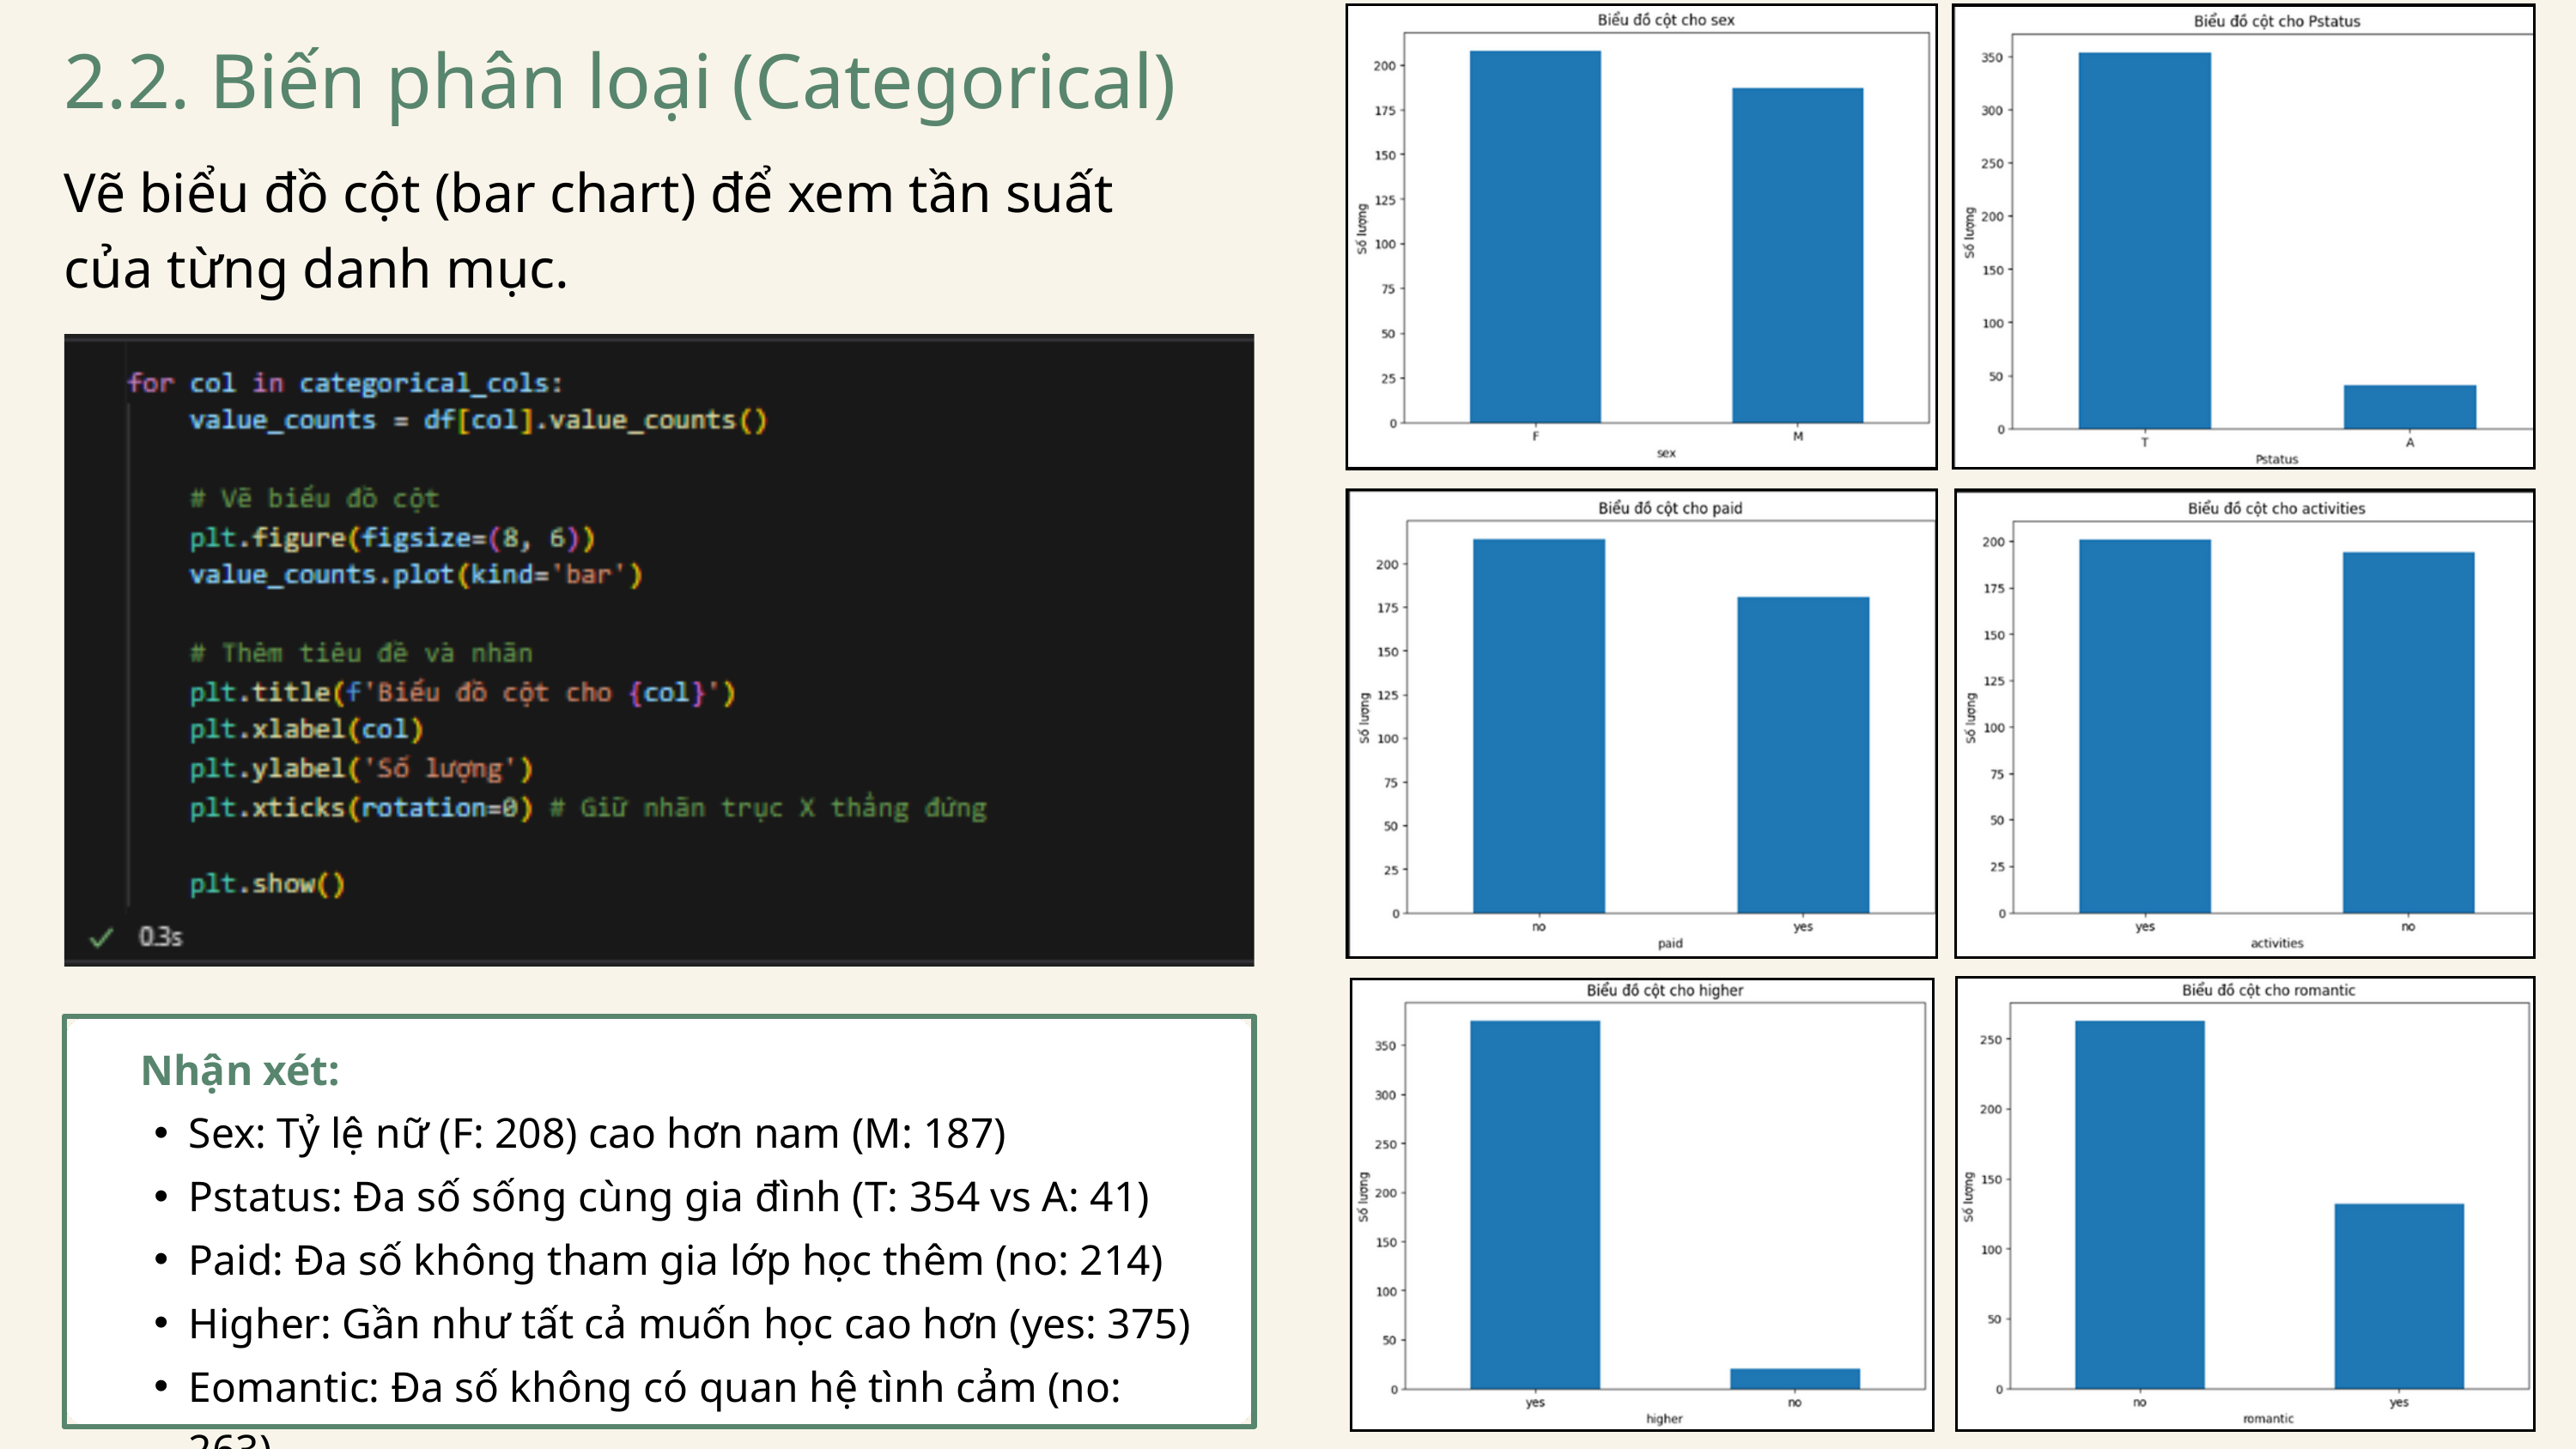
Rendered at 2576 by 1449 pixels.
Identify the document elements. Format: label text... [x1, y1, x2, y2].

text_box [64, 334, 1255, 967]
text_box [64, 1016, 1255, 1427]
text_box [1351, 979, 1934, 1431]
text_box [1346, 489, 1937, 958]
text_box [1953, 4, 2535, 469]
text_box [1956, 977, 2535, 1431]
text_box Vẽ biểu đồ cột (bar chart) để xem tần suất của từng danh mục. [64, 148, 1212, 299]
text_box [1346, 4, 1937, 470]
text_box 2.2. Biến phân loại (Categorical) [64, 18, 1289, 124]
text_box [1955, 489, 2535, 958]
